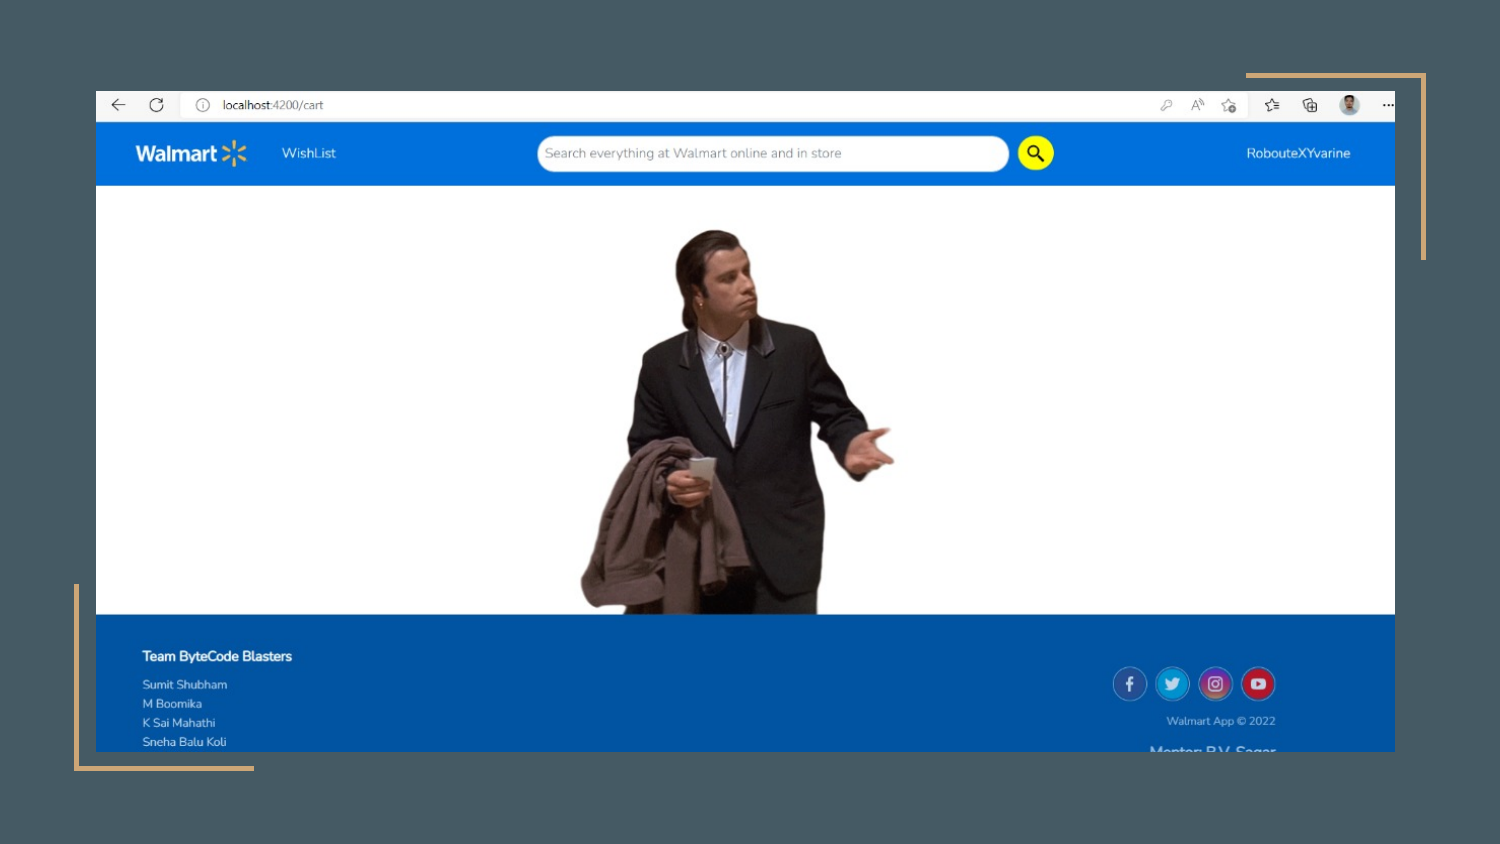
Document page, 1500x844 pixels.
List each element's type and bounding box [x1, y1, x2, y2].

picture [95, 90, 1396, 752]
